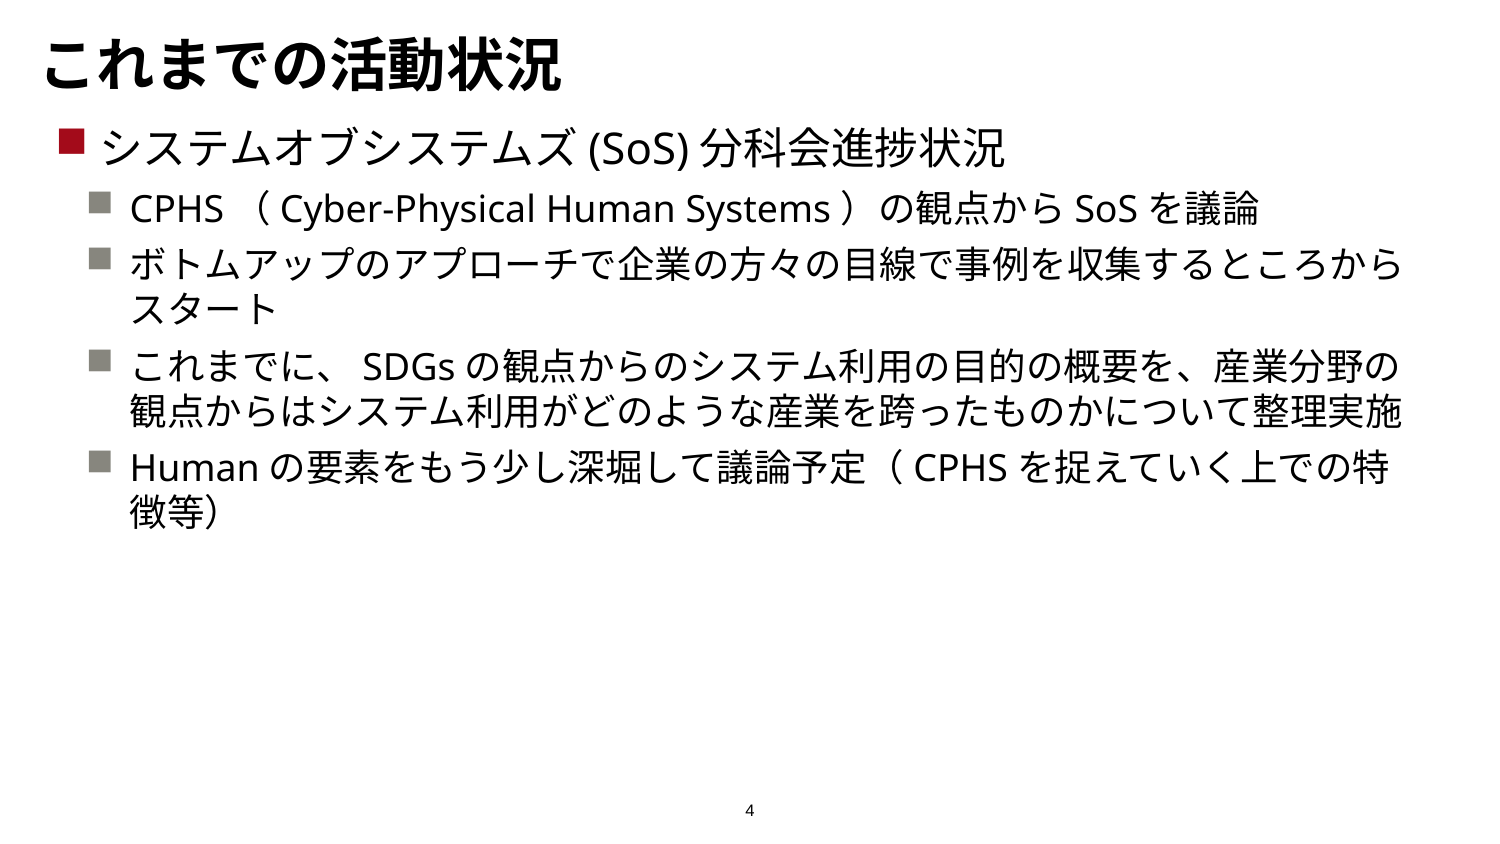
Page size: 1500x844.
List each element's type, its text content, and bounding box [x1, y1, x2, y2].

title これまでの活動状況 [38, 5, 1279, 113]
text_box システムオブシステムズ(SoS)分科会進捗状況 CPHS（Cyber-Physical Human Systems）の観点からSoSを議論 ボトムアップのアプローチで企業の方々の目線で事例を収集するところからスタート これまでに、SDGsの観点からのシステム利用の目的の概要を、産業分野の観点からはシステム利用がどのような産業を跨ったものかについて整理実施 Humanの要素をもう少し深堀して議論予定（CPHSを捉えていく上での特徴等） [55, 120, 1427, 597]
slide_number 4 [705, 800, 795, 821]
